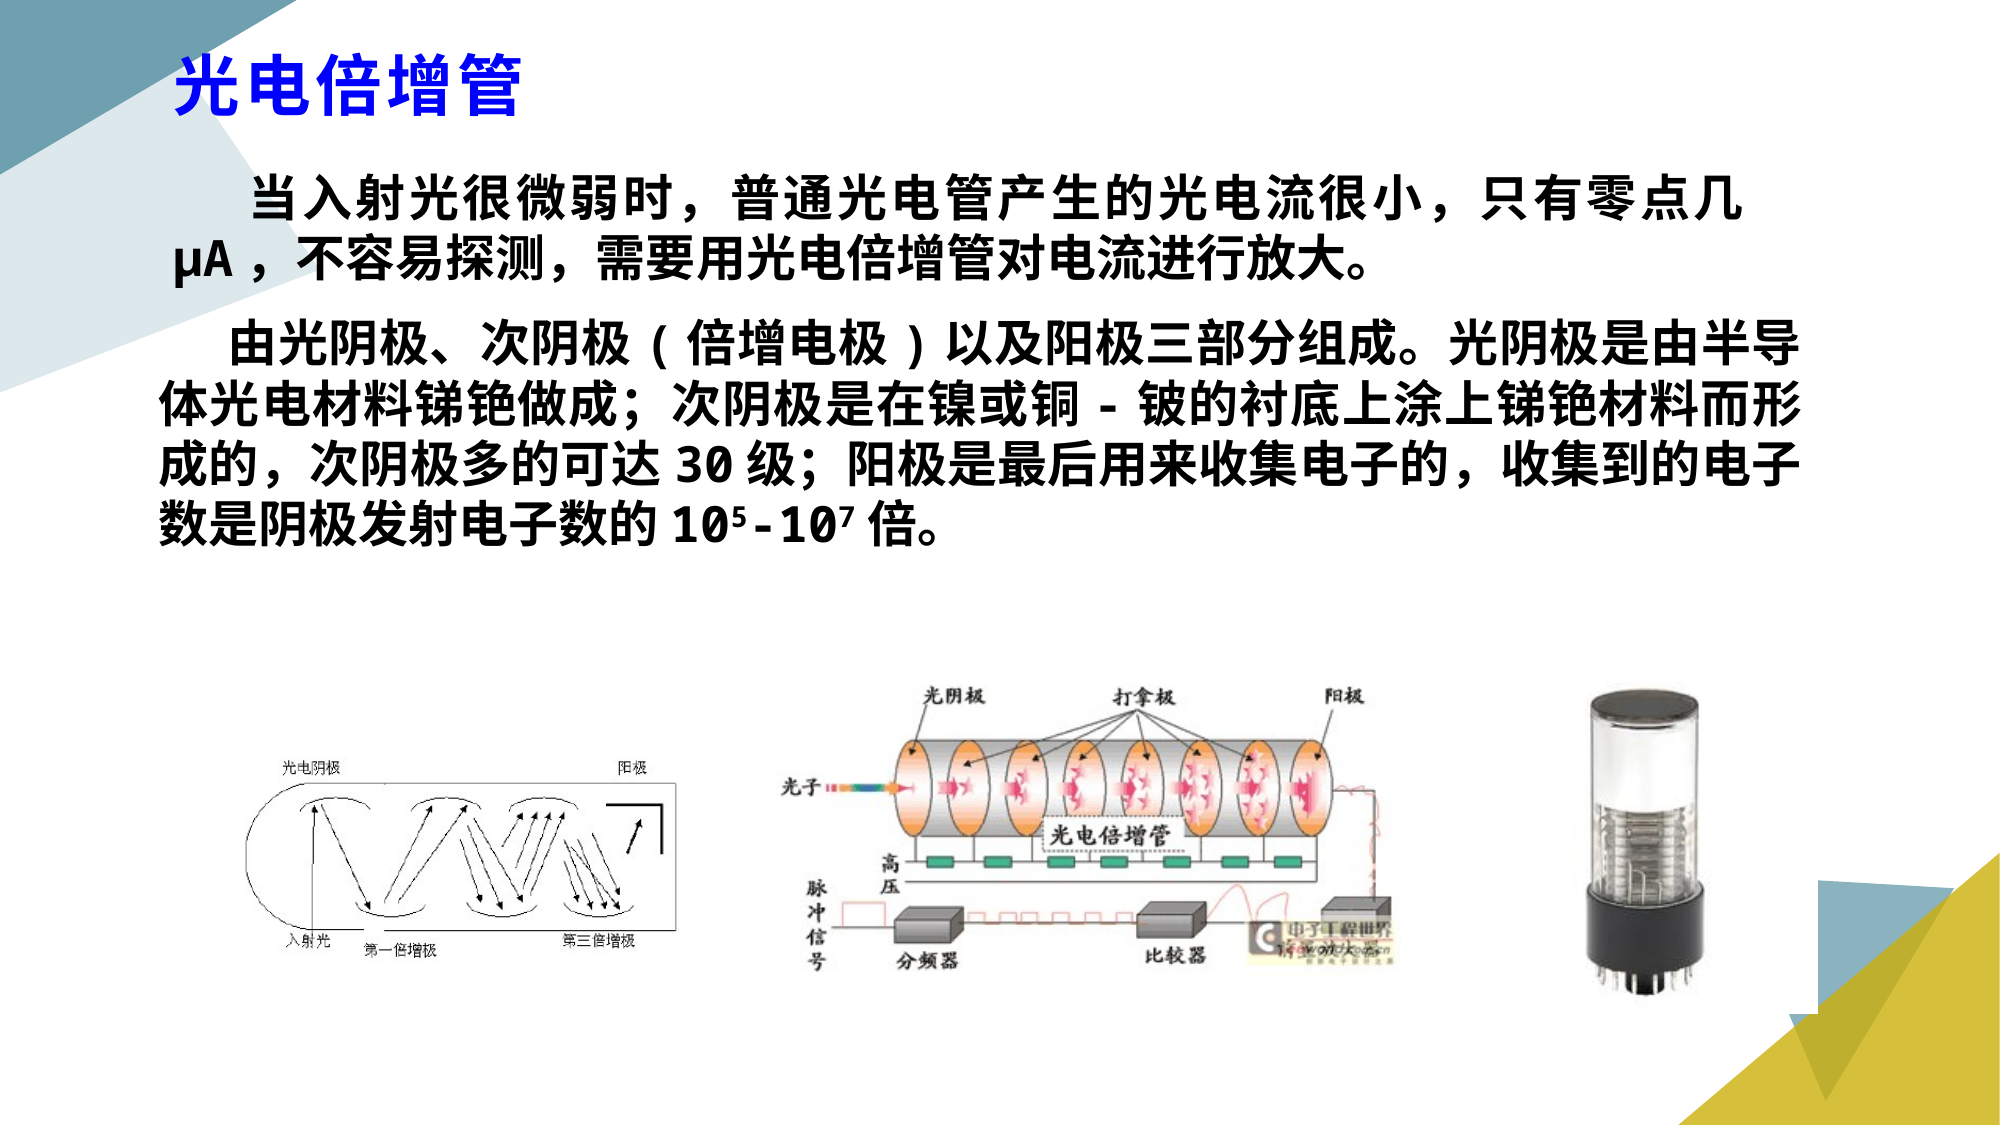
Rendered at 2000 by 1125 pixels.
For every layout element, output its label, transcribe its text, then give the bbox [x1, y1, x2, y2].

text_box 由光阴极、次阴极(倍增电极)以及阳极三部分组成。光阴极是由半导体光电材料锑铯做成；次阴极是在镍或铜-铍的衬底上涂上锑铯材料而形成的，次阴极多的可达30级；阳极是最后用来收集电子的，收集到的电子数是阴极发射电子数的105-107倍。 [143, 295, 1818, 560]
picture [1473, 670, 1818, 1014]
text_box 光电倍增管 [159, 36, 1837, 132]
text_box 当入射光很微弱时，普通光电管产生的光电流很小，只有零点几μA，不容易探测，需要用光电倍增管对电流进行放大。 [159, 158, 1771, 294]
picture [236, 740, 686, 975]
picture [775, 684, 1401, 975]
